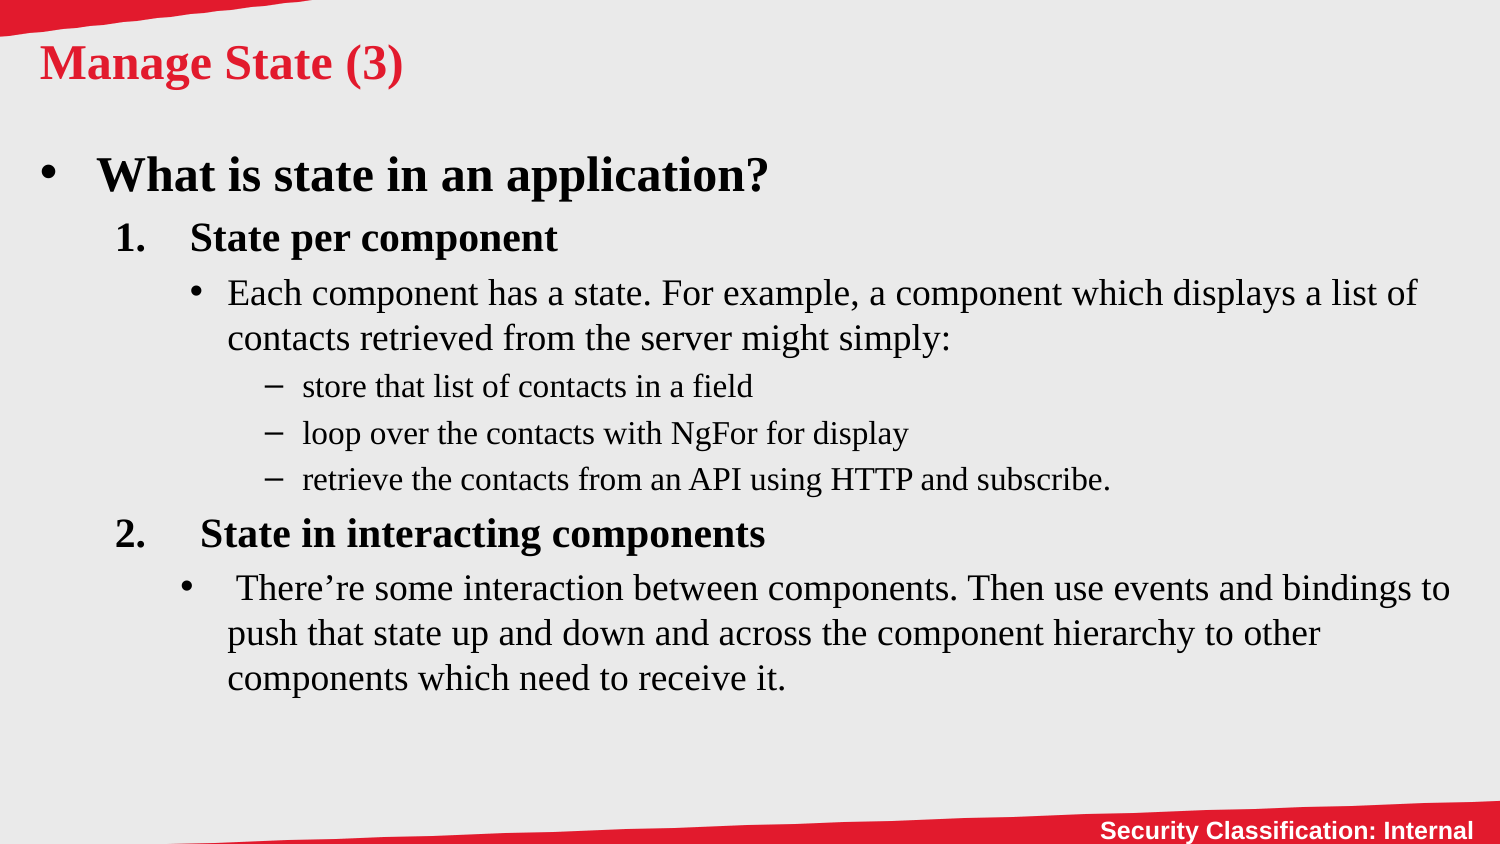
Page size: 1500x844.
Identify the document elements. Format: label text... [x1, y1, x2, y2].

title Manage State (3) [24, 21, 1488, 96]
picture [0, 0, 1500, 844]
list What is state in an application? State per component Each component has a state. For example, a component which displays a list of contacts retrieved from the server might simply: store that list of contacts in a field loop over the contacts with NgFor for display retrieve the contacts from an API using HTTP and subscribe. State in interacting components There’re some interaction between components. Then use events and bindings to push that state up and down and across the component hierarchy to other components which need to receive it. [24, 134, 1488, 822]
